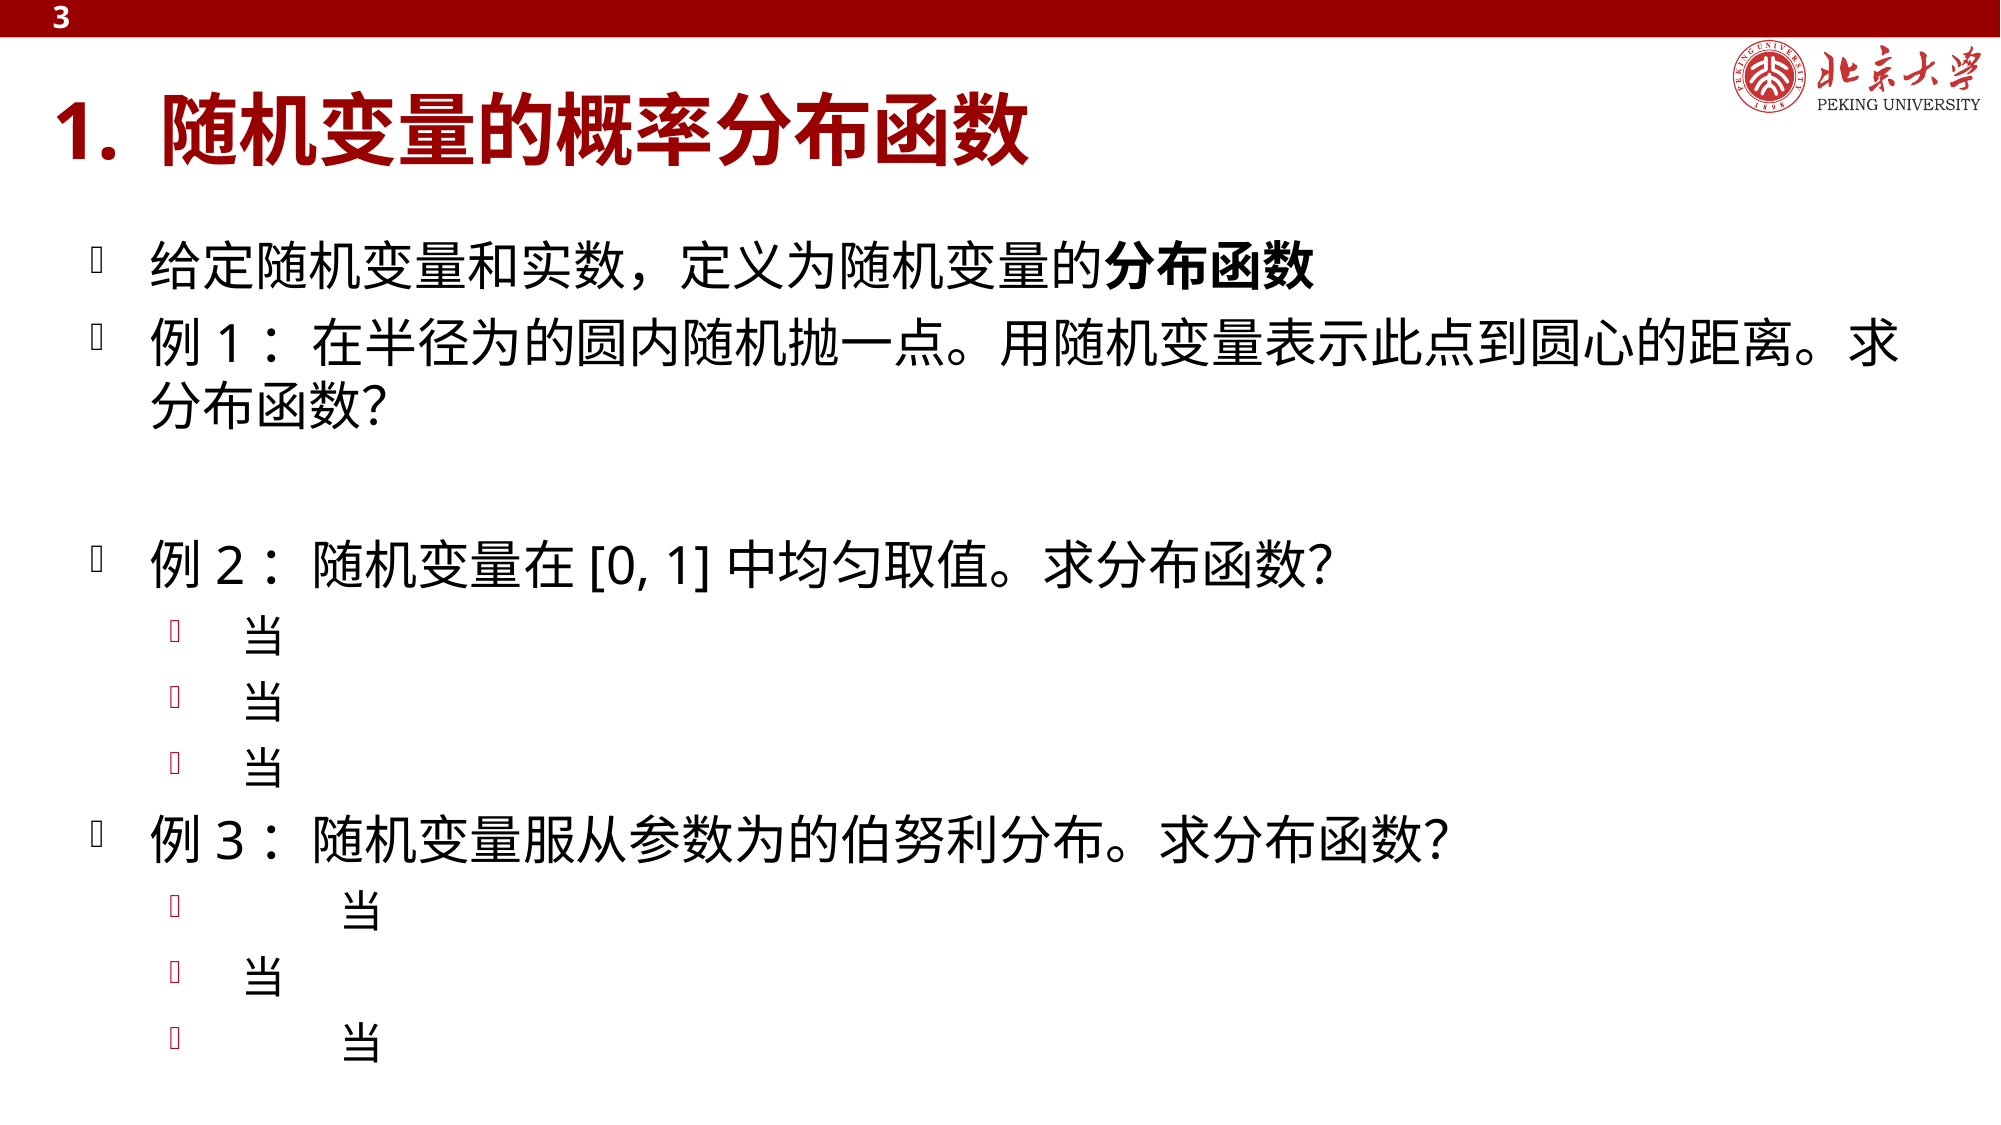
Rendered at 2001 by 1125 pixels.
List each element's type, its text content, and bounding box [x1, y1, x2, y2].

slide_number 3 [37, 5, 225, 34]
title 1. 随机变量的概率分布函数 [37, 62, 1951, 194]
